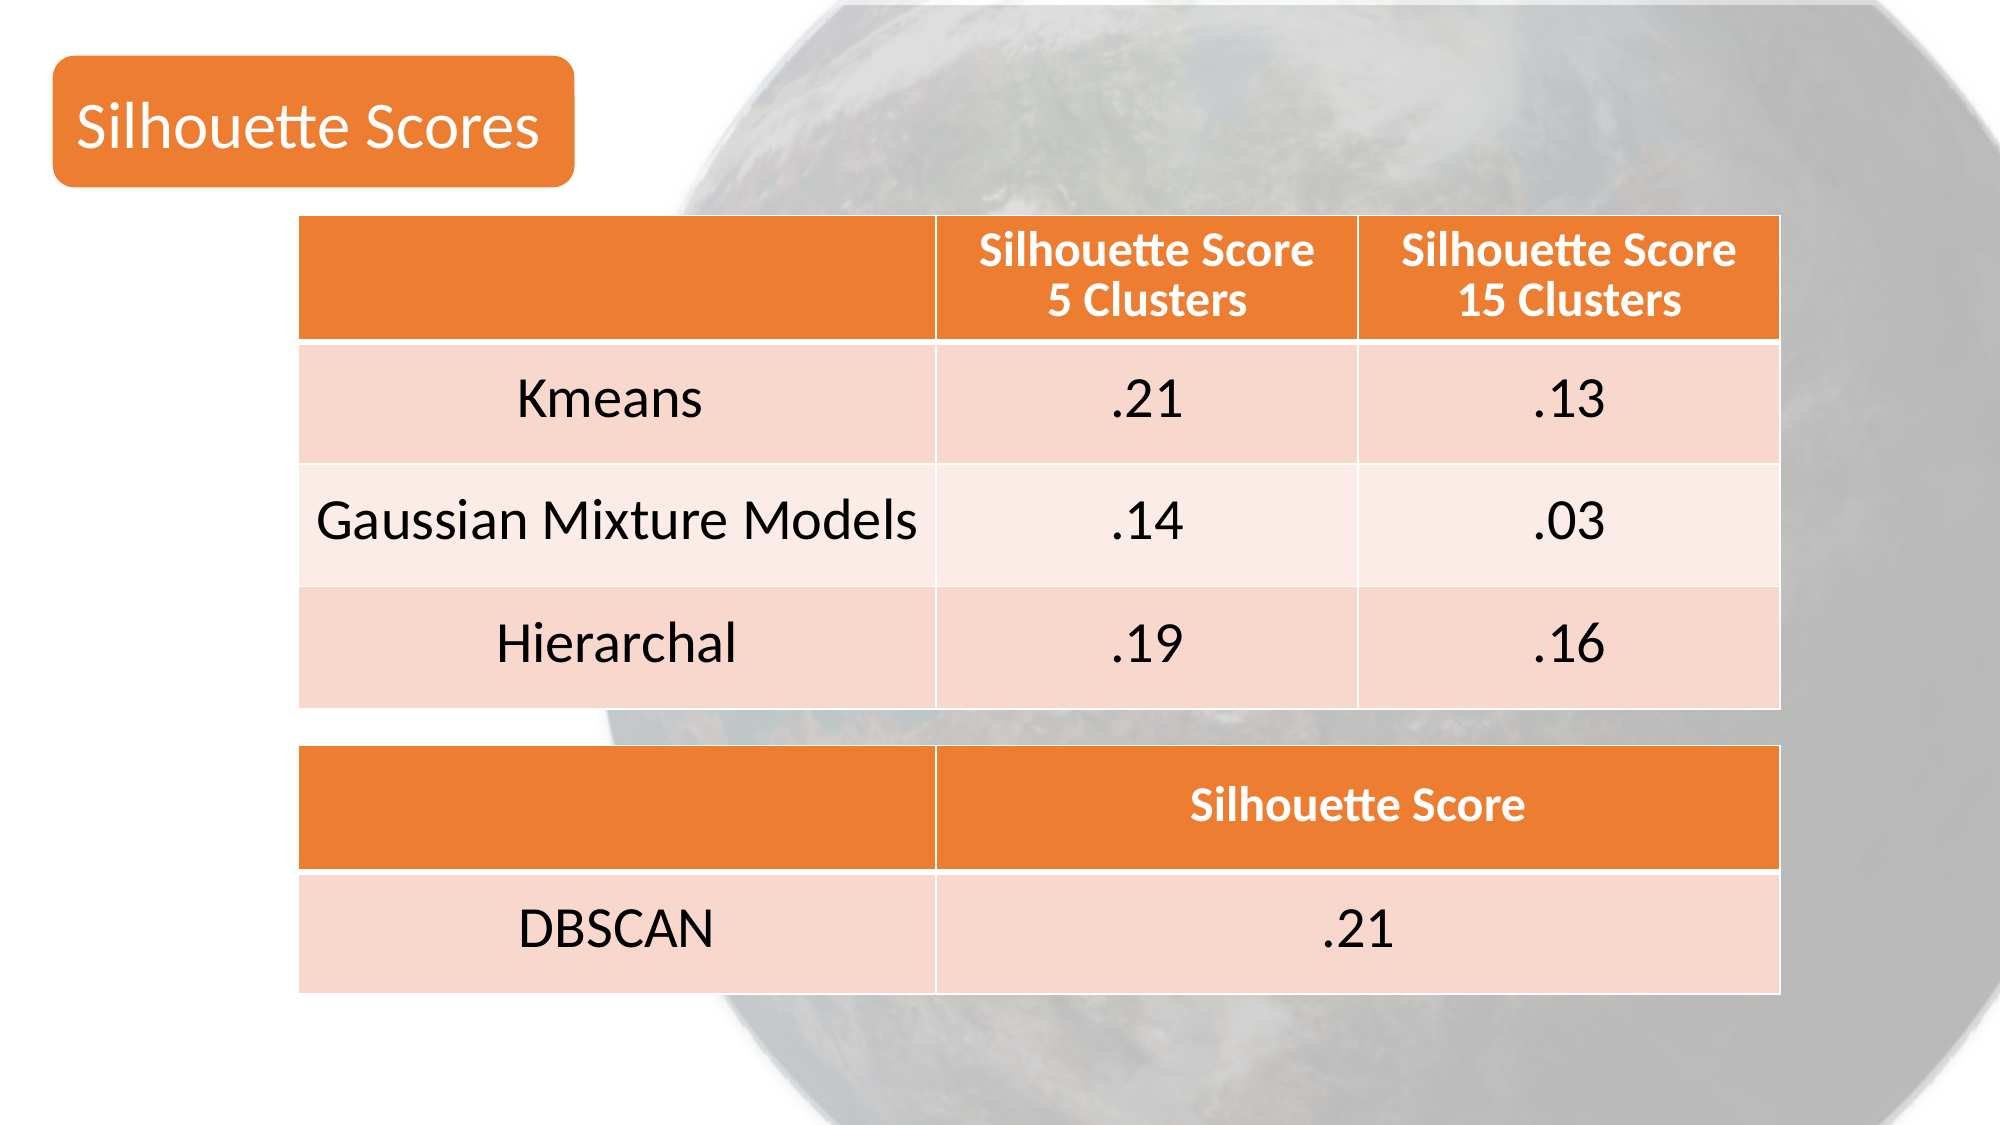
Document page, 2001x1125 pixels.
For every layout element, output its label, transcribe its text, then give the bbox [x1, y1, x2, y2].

table_cell Kmeans [299, 345, 574, 463]
table_cell DBSCAN [299, 875, 574, 993]
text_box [52, 55, 575, 188]
picture [574, 0, 2000, 1125]
table_header [299, 216, 574, 339]
table_cell Hierarchal [299, 587, 574, 708]
table_header [299, 746, 574, 869]
table_cell Gaussian Mixture Models [299, 465, 574, 586]
